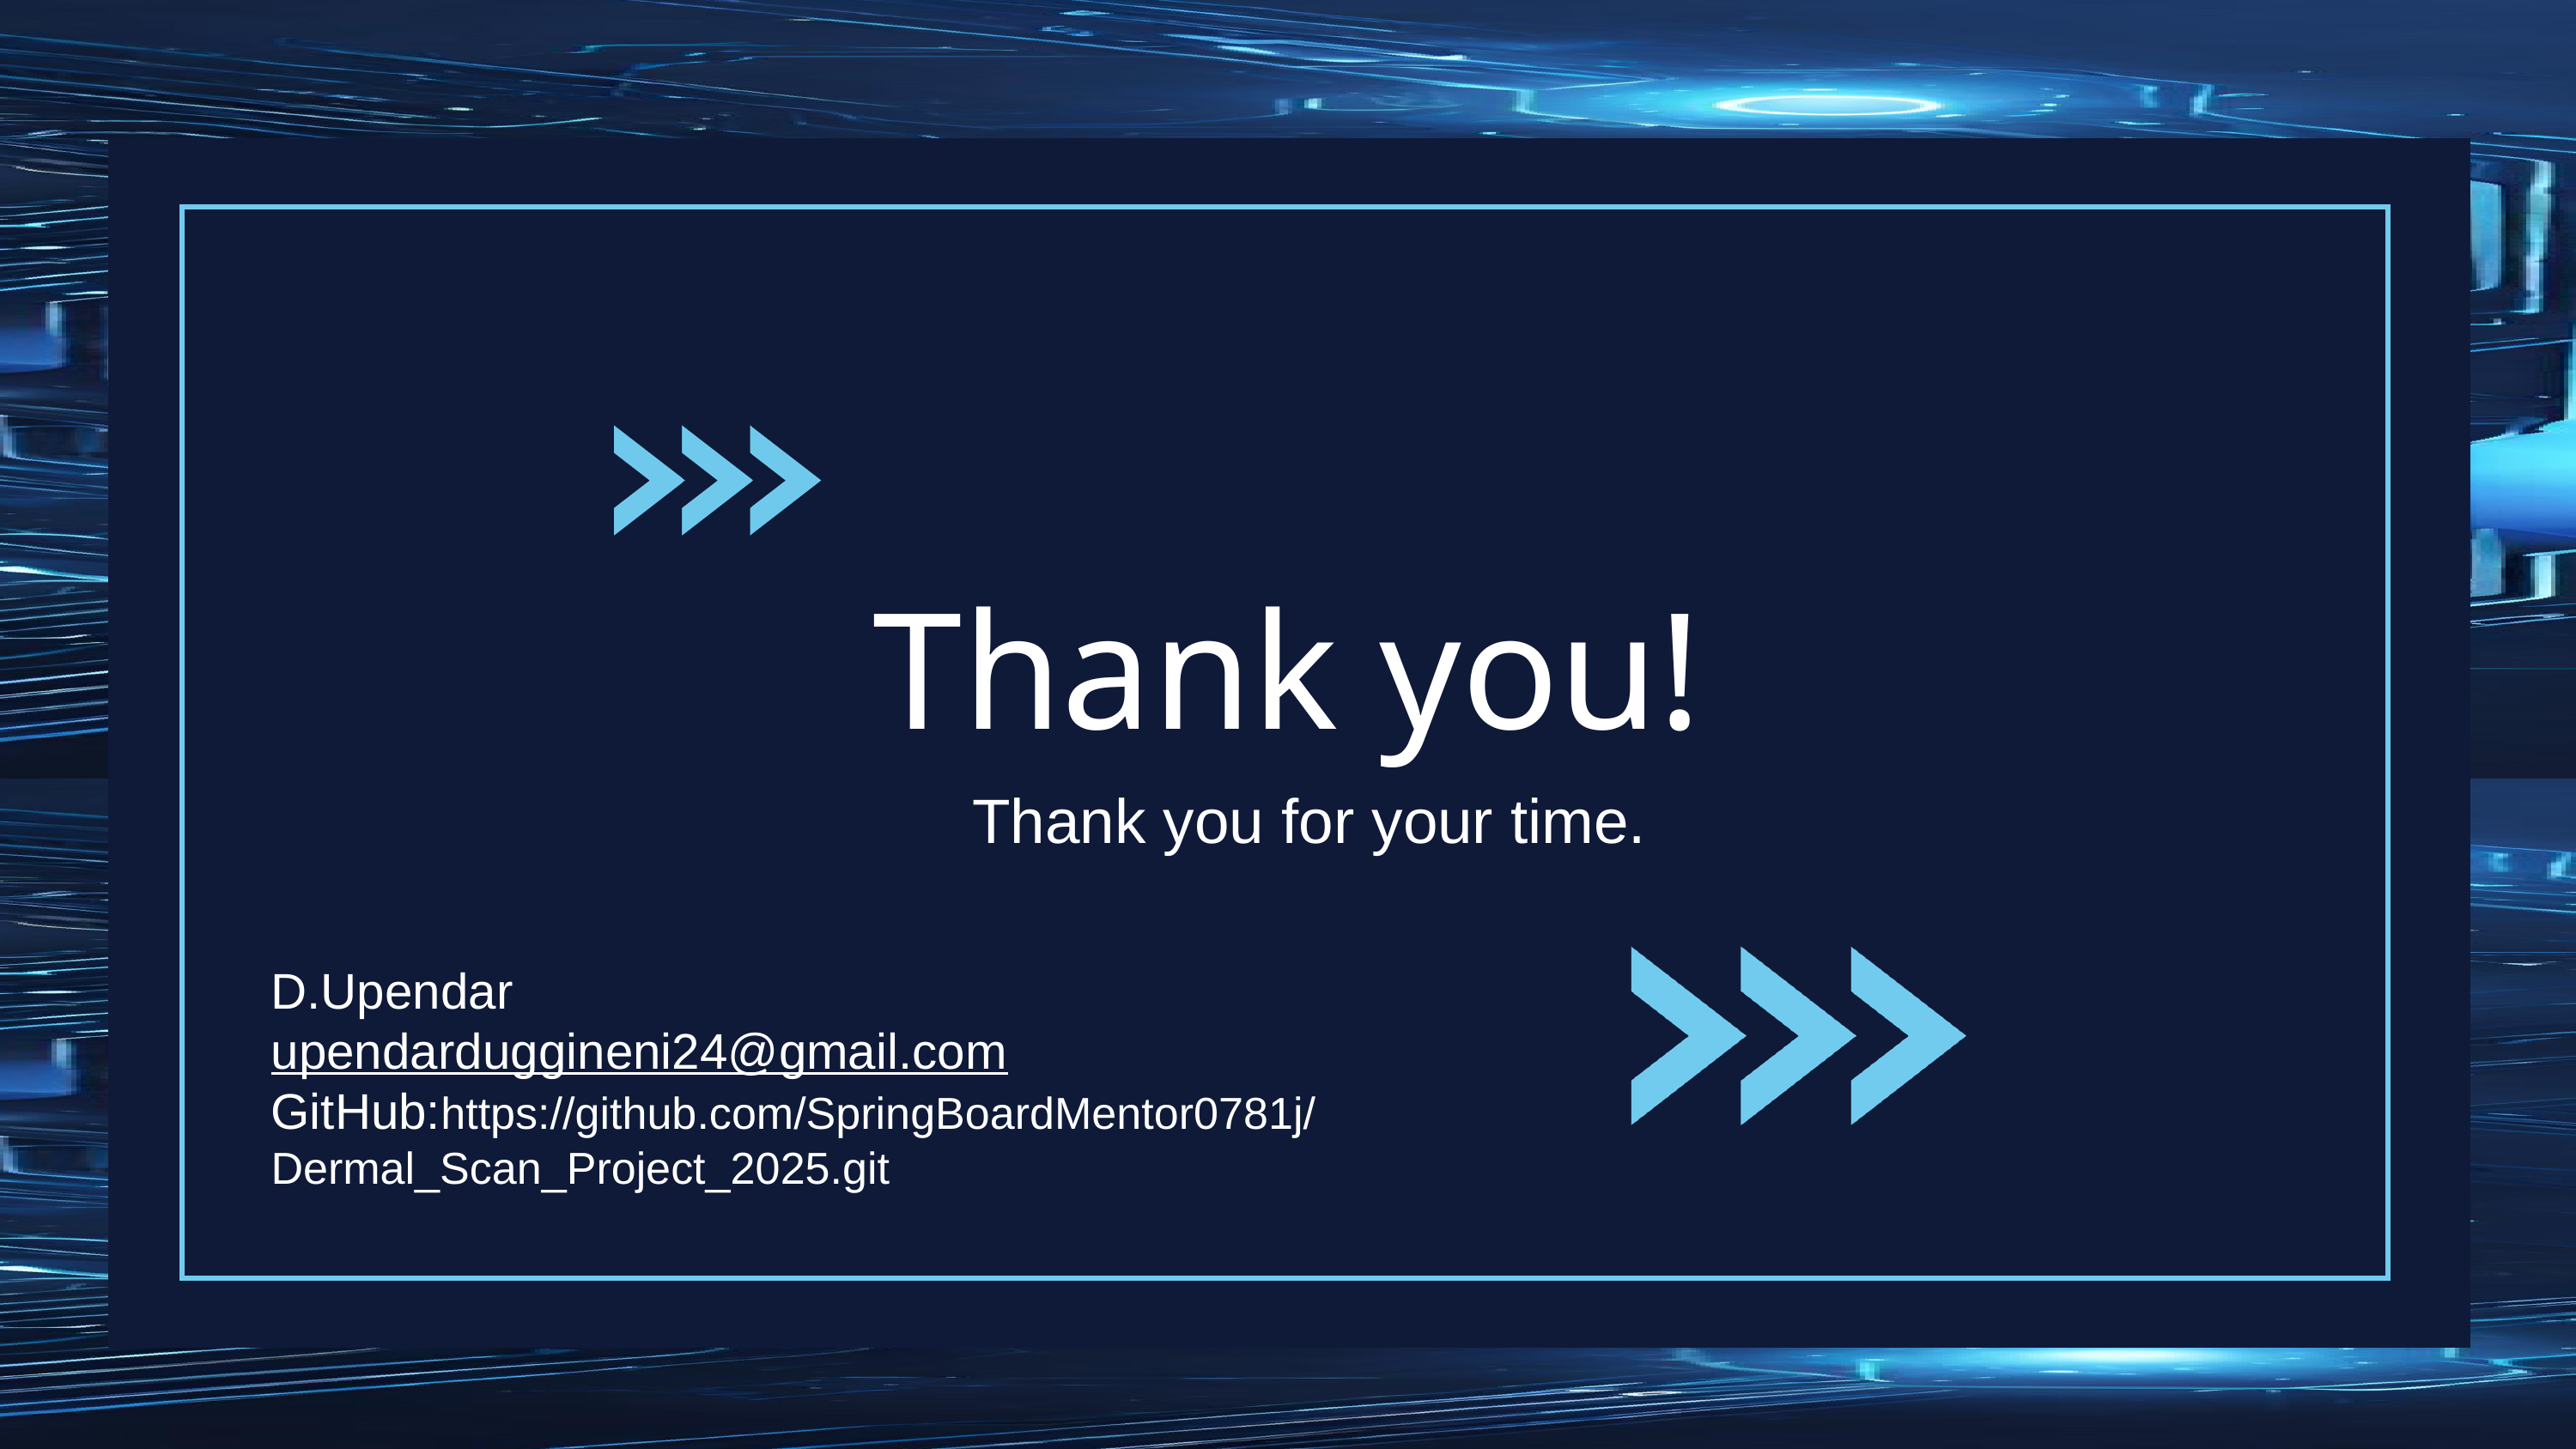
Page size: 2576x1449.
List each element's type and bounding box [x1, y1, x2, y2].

text_box [0, 0, 2576, 1449]
text_box [181, 181, 2388, 1279]
text_box [108, 112, 2471, 1349]
